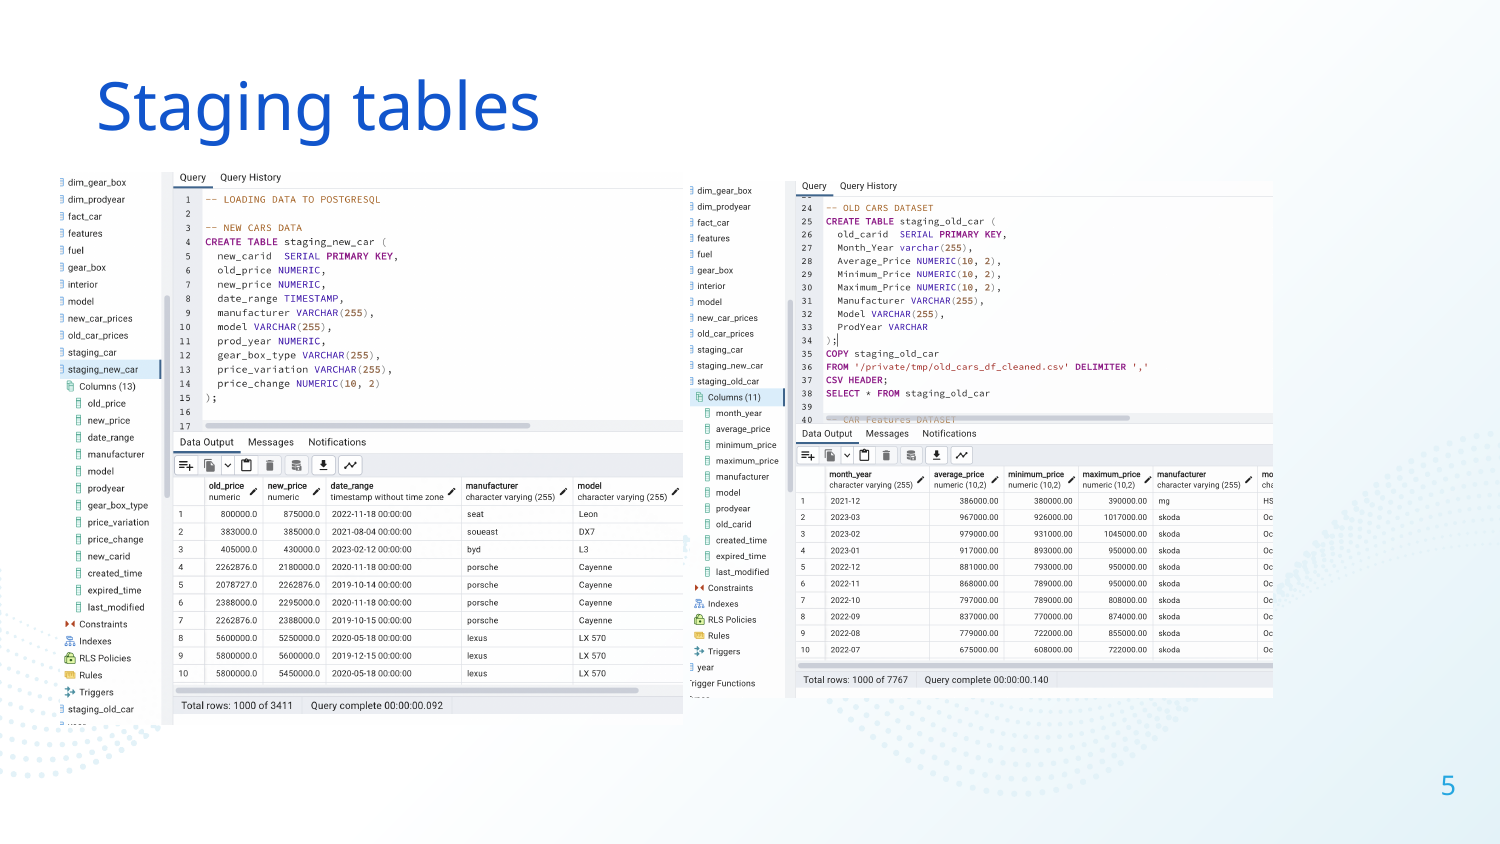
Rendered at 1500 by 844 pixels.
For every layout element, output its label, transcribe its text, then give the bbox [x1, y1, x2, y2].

picture [690, 180, 1273, 698]
picture [60, 172, 683, 725]
title Staging tables [96, 79, 1257, 145]
slide_number ‹#› [1366, 754, 1457, 819]
